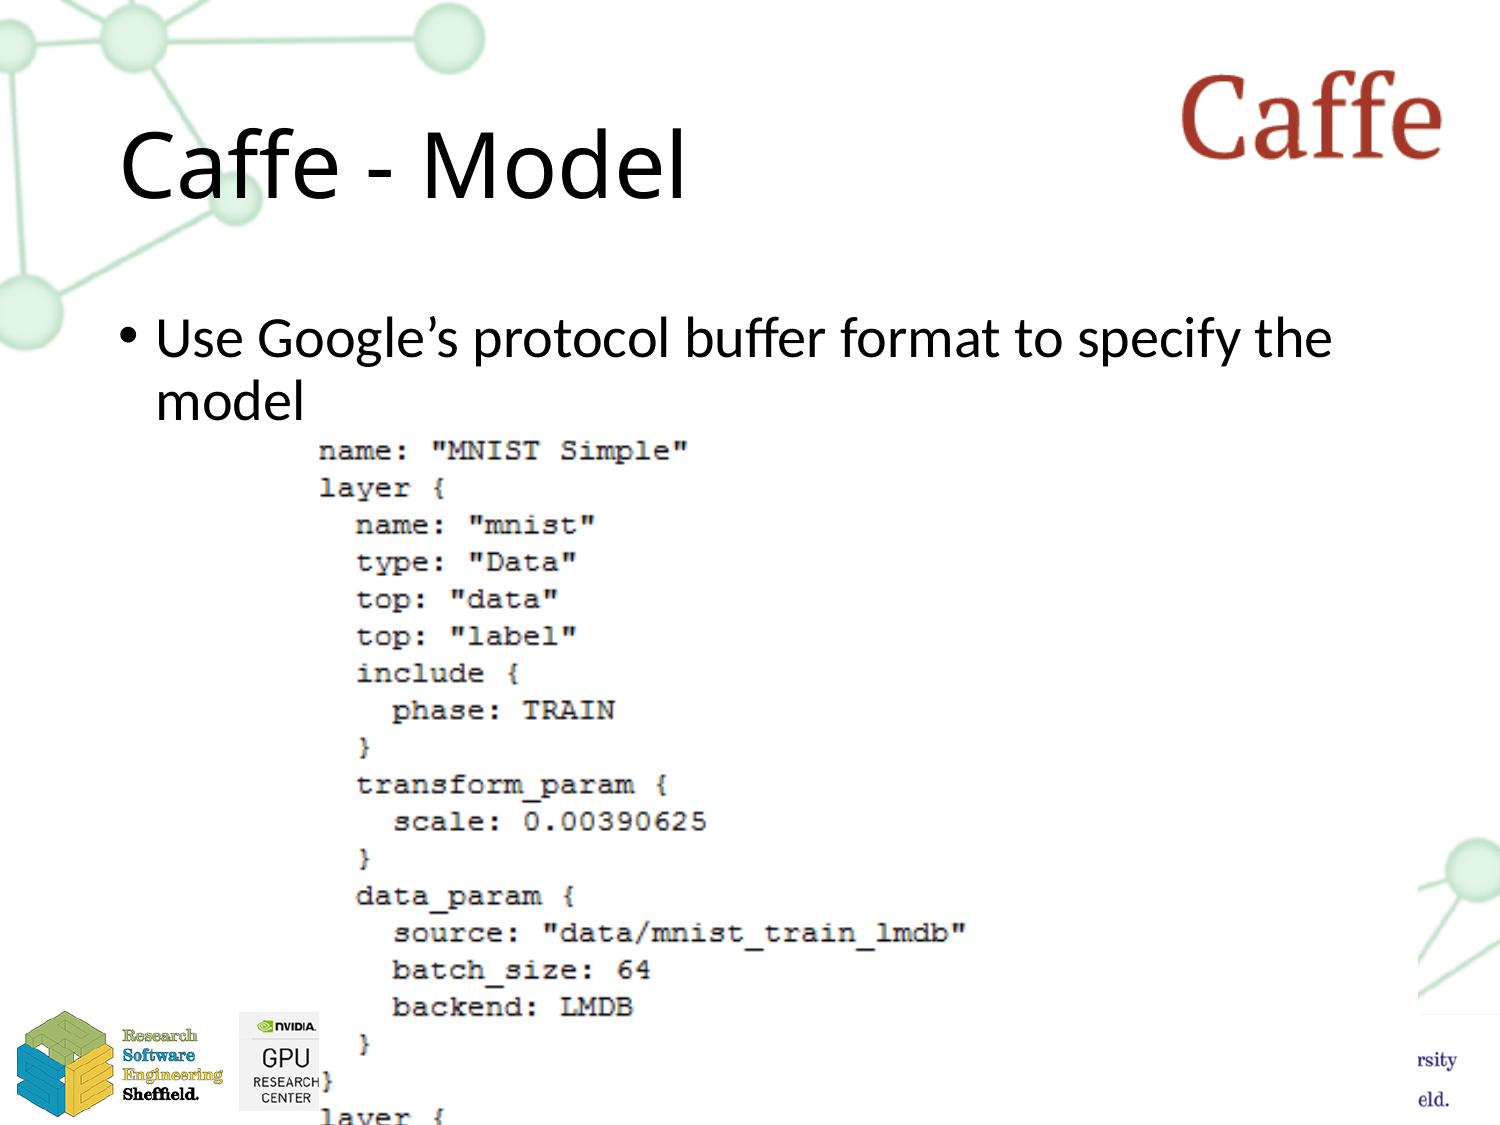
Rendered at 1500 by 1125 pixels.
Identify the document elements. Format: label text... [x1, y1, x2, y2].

title Caffe - Model [103, 59, 1397, 278]
picture [0, 0, 1500, 1125]
list Use Google’s protocol buffer format to specify the model [103, 299, 1397, 1014]
